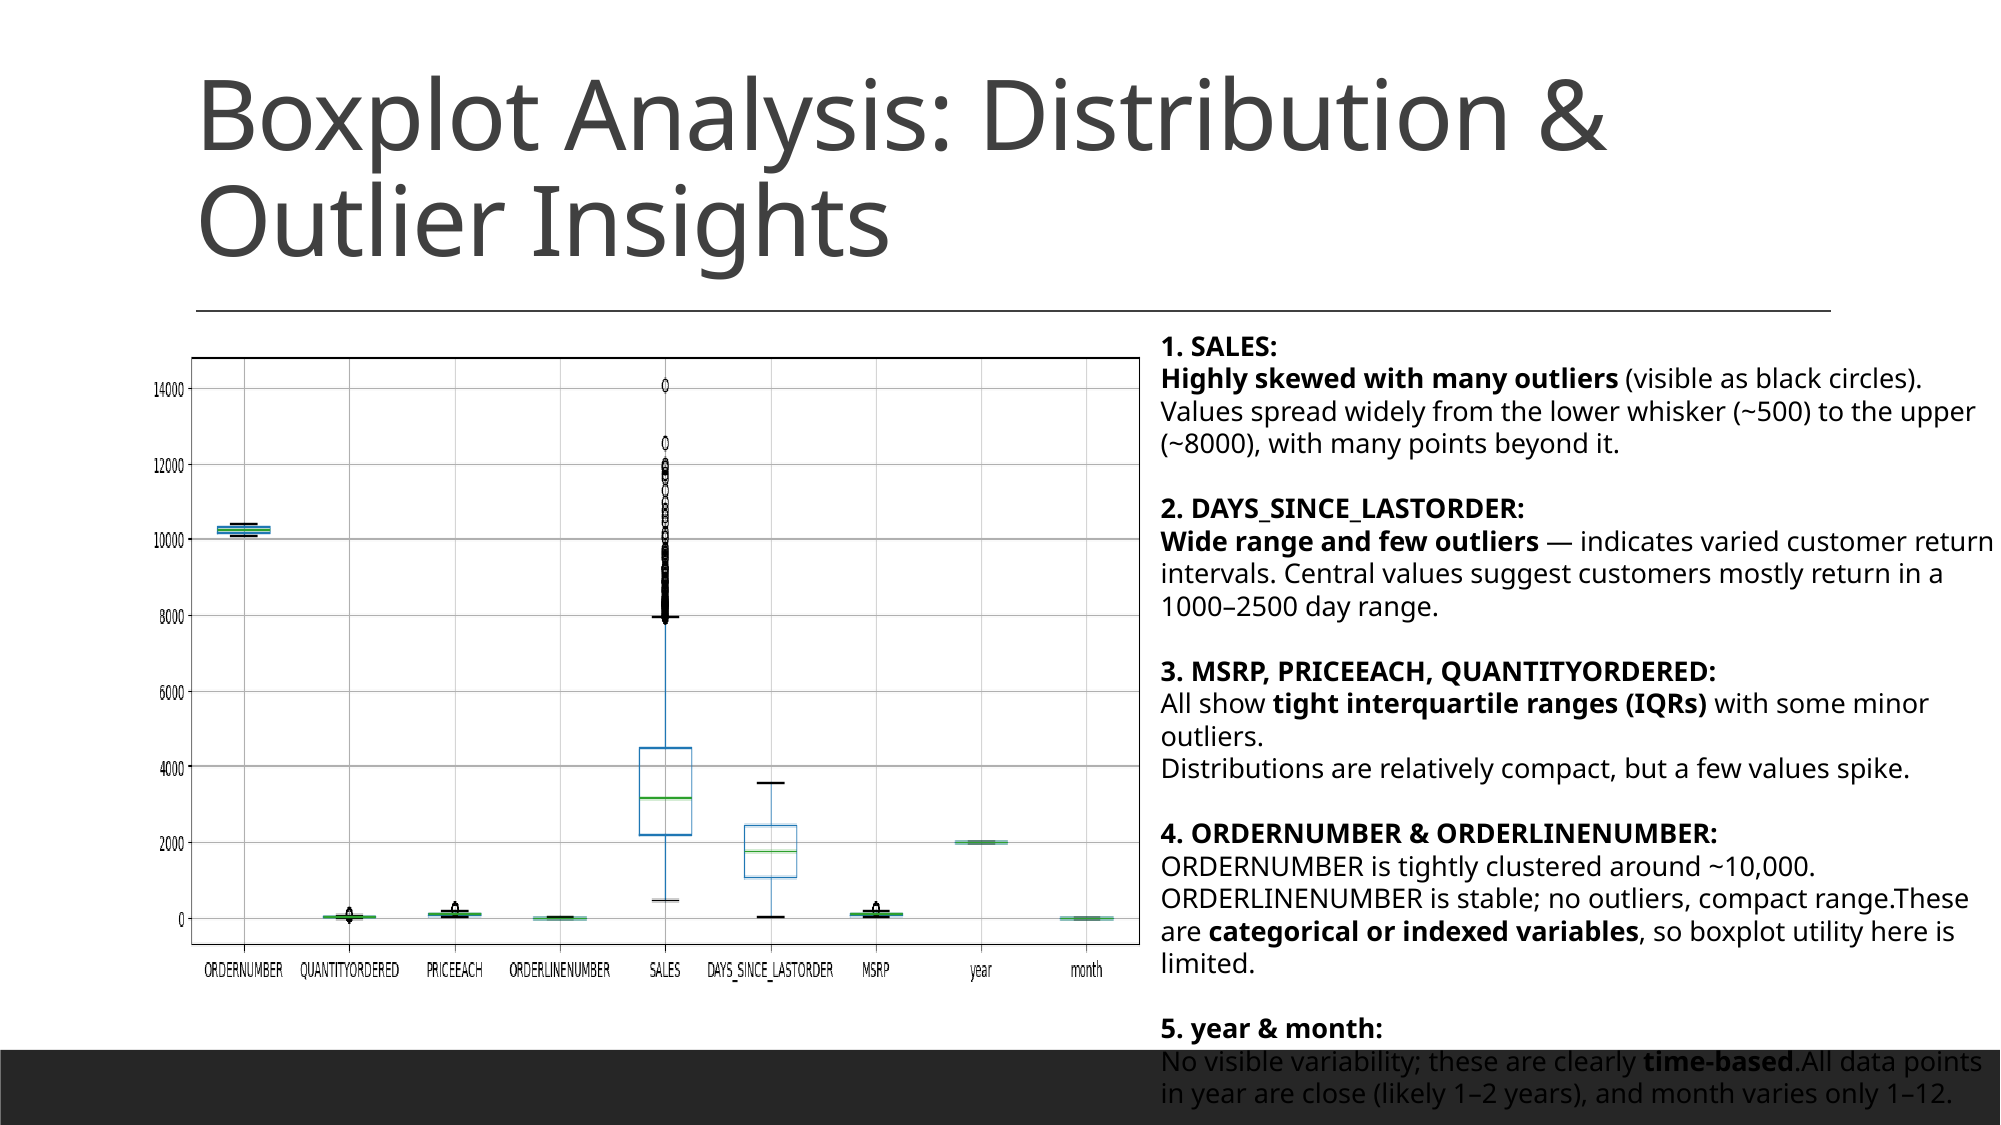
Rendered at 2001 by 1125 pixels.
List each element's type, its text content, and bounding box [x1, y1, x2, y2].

title Boxplot Analysis: Distribution & Outlier Insights [180, 47, 1830, 285]
text_box 1. SALES: Highly skewed with many outliers (visible as black circles). Values spread widely from the lower whisker (~500) to the upper (~8000), with many points beyond it. 2. DAYS_SINCE_LASTORDER: Wide range and few outliers — indicates varied customer return intervals. Central values suggest customers mostly return in a 1000–2500 day range. 3. MSRP, PRICEEACH, QUANTITYORDERED: All show tight interquartile ranges (IQRs) with some minor outliers. Distributions are relatively compact, but a few values spike. 4. ORDERNUMBER & ORDERLINENUMBER: ORDERNUMBER is tightly clustered around ~10,000. ORDERLINENUMBER is stable; no outliers, compact range.These are categorical or indexed variables, so boxplot utility here is limited. 5. year & month: No visible variability; these are clearly time-based.All data points in year are close (likely 1–2 years), and month varies only 1–12. [1145, 322, 2000, 1125]
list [145, 343, 1147, 997]
